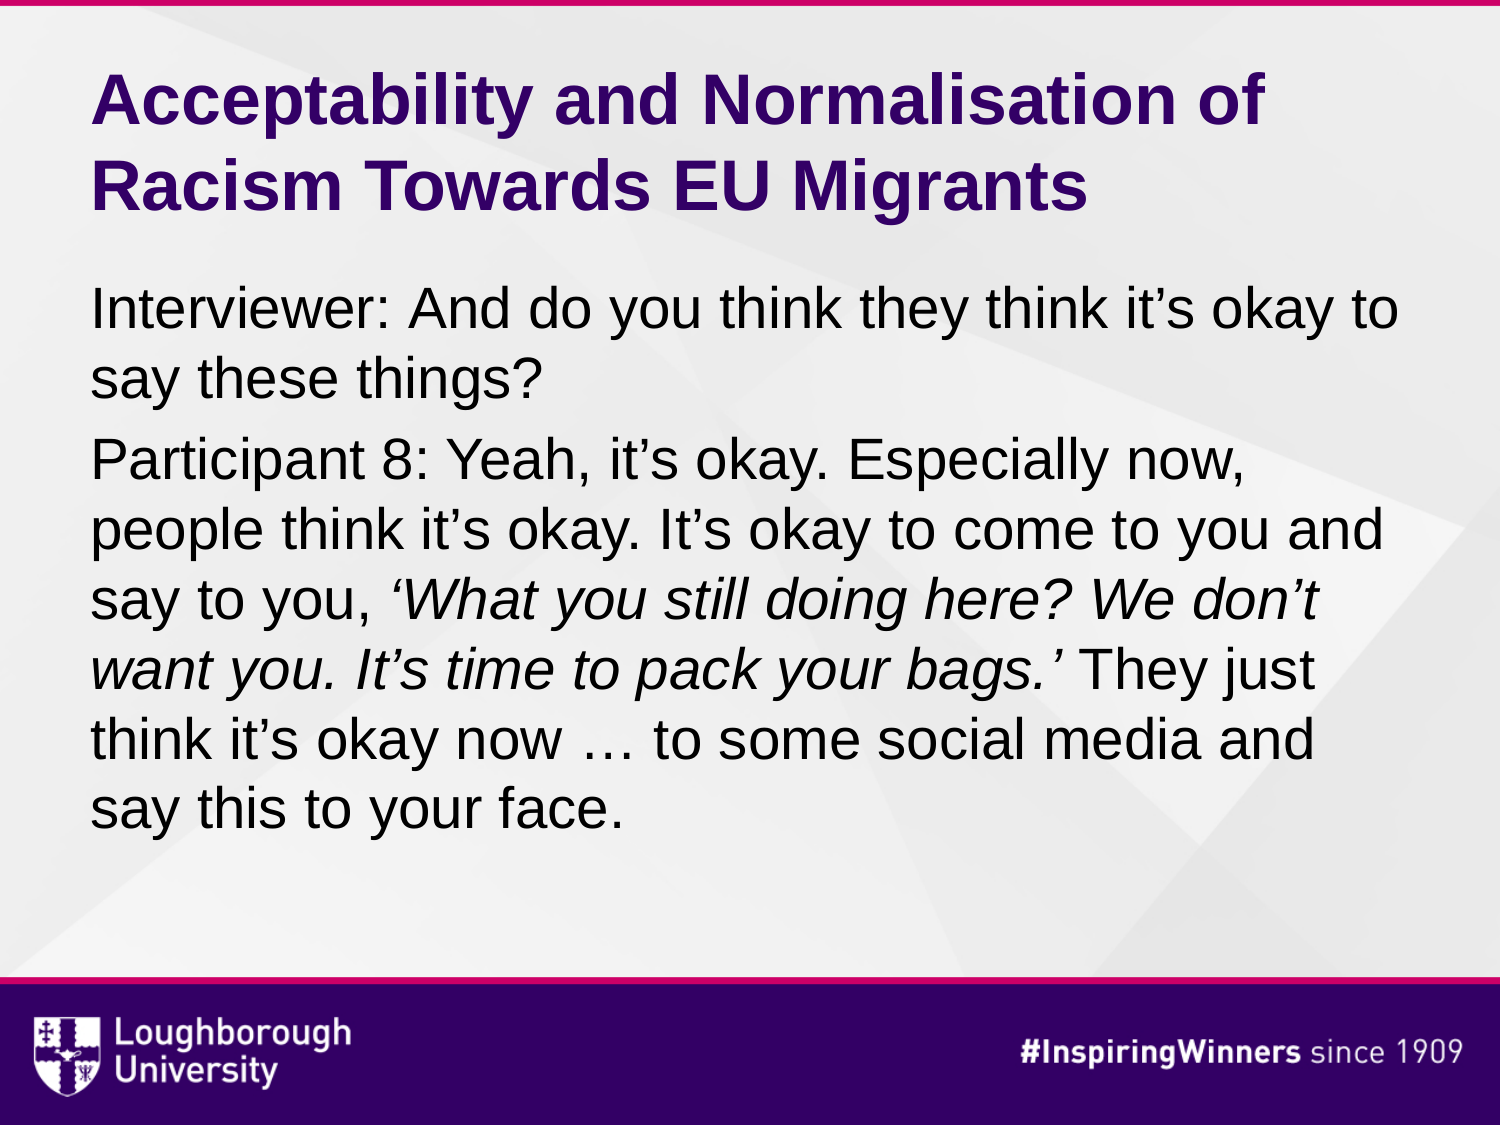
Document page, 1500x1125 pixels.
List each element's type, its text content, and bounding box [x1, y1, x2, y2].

title Acceptability and Normalisation of Racism Towards EU Migrants [75, 45, 1425, 233]
list Interviewer: And do you think they think it’s okay to say these things? Participant 8: Yeah, it’s okay. Especially now, people think it’s okay. It’s okay to come to you and say to you, ‘What you still doing here? We don’t want you. It’s time to pack your bags.’ They just think it’s okay now … to some social media and say this to your face. [75, 262, 1425, 957]
picture [0, 0, 1500, 1125]
